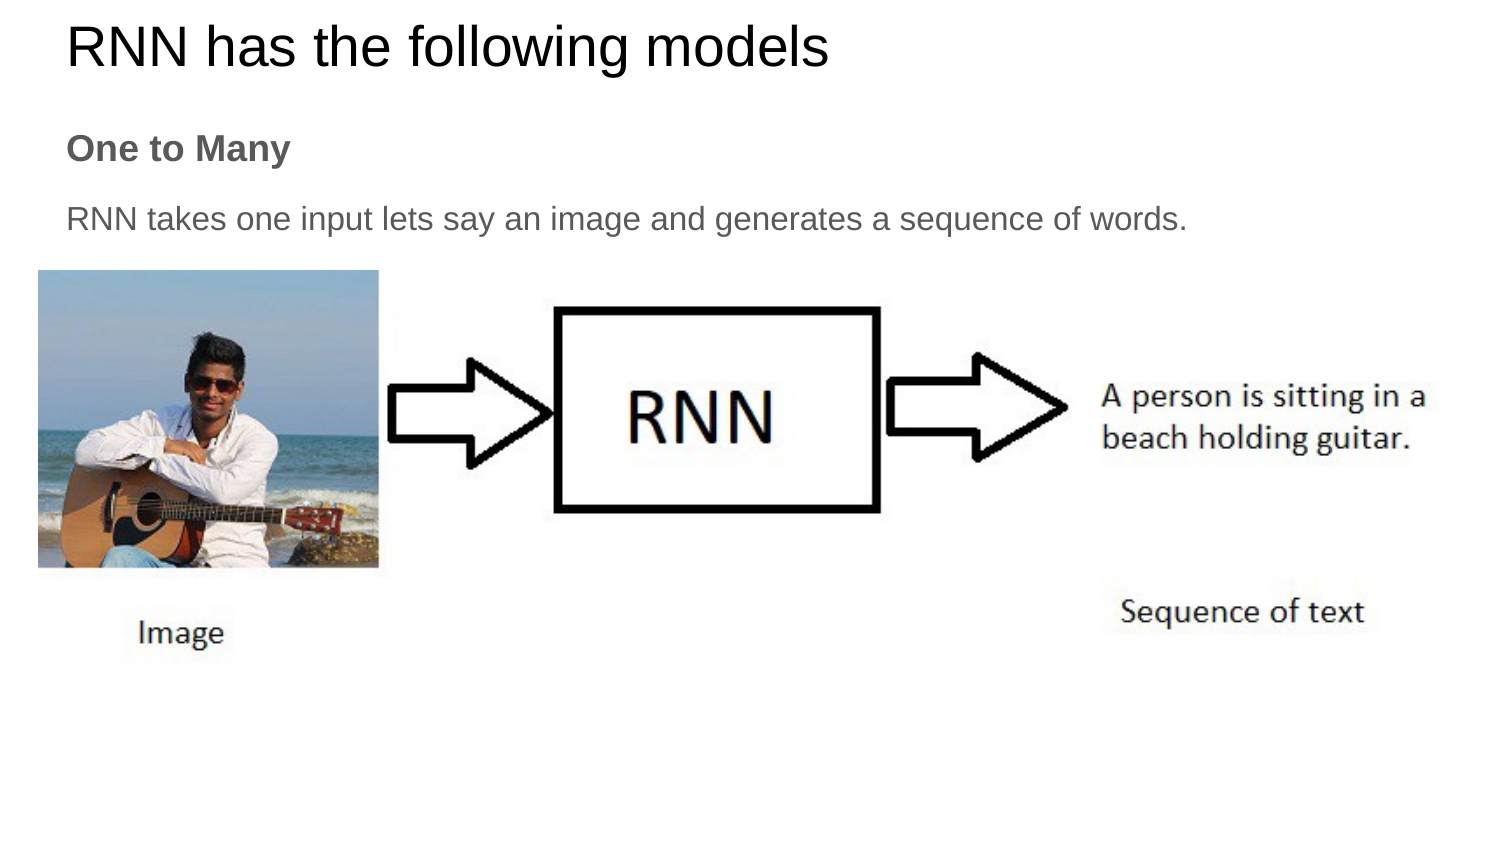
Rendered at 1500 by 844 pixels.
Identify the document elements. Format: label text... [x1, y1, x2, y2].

title RNN has the following models [51, 0, 1449, 94]
list One to Many RNN takes one input lets say an image and generates a sequence of words. [51, 106, 1449, 259]
picture [37, 270, 1463, 684]
